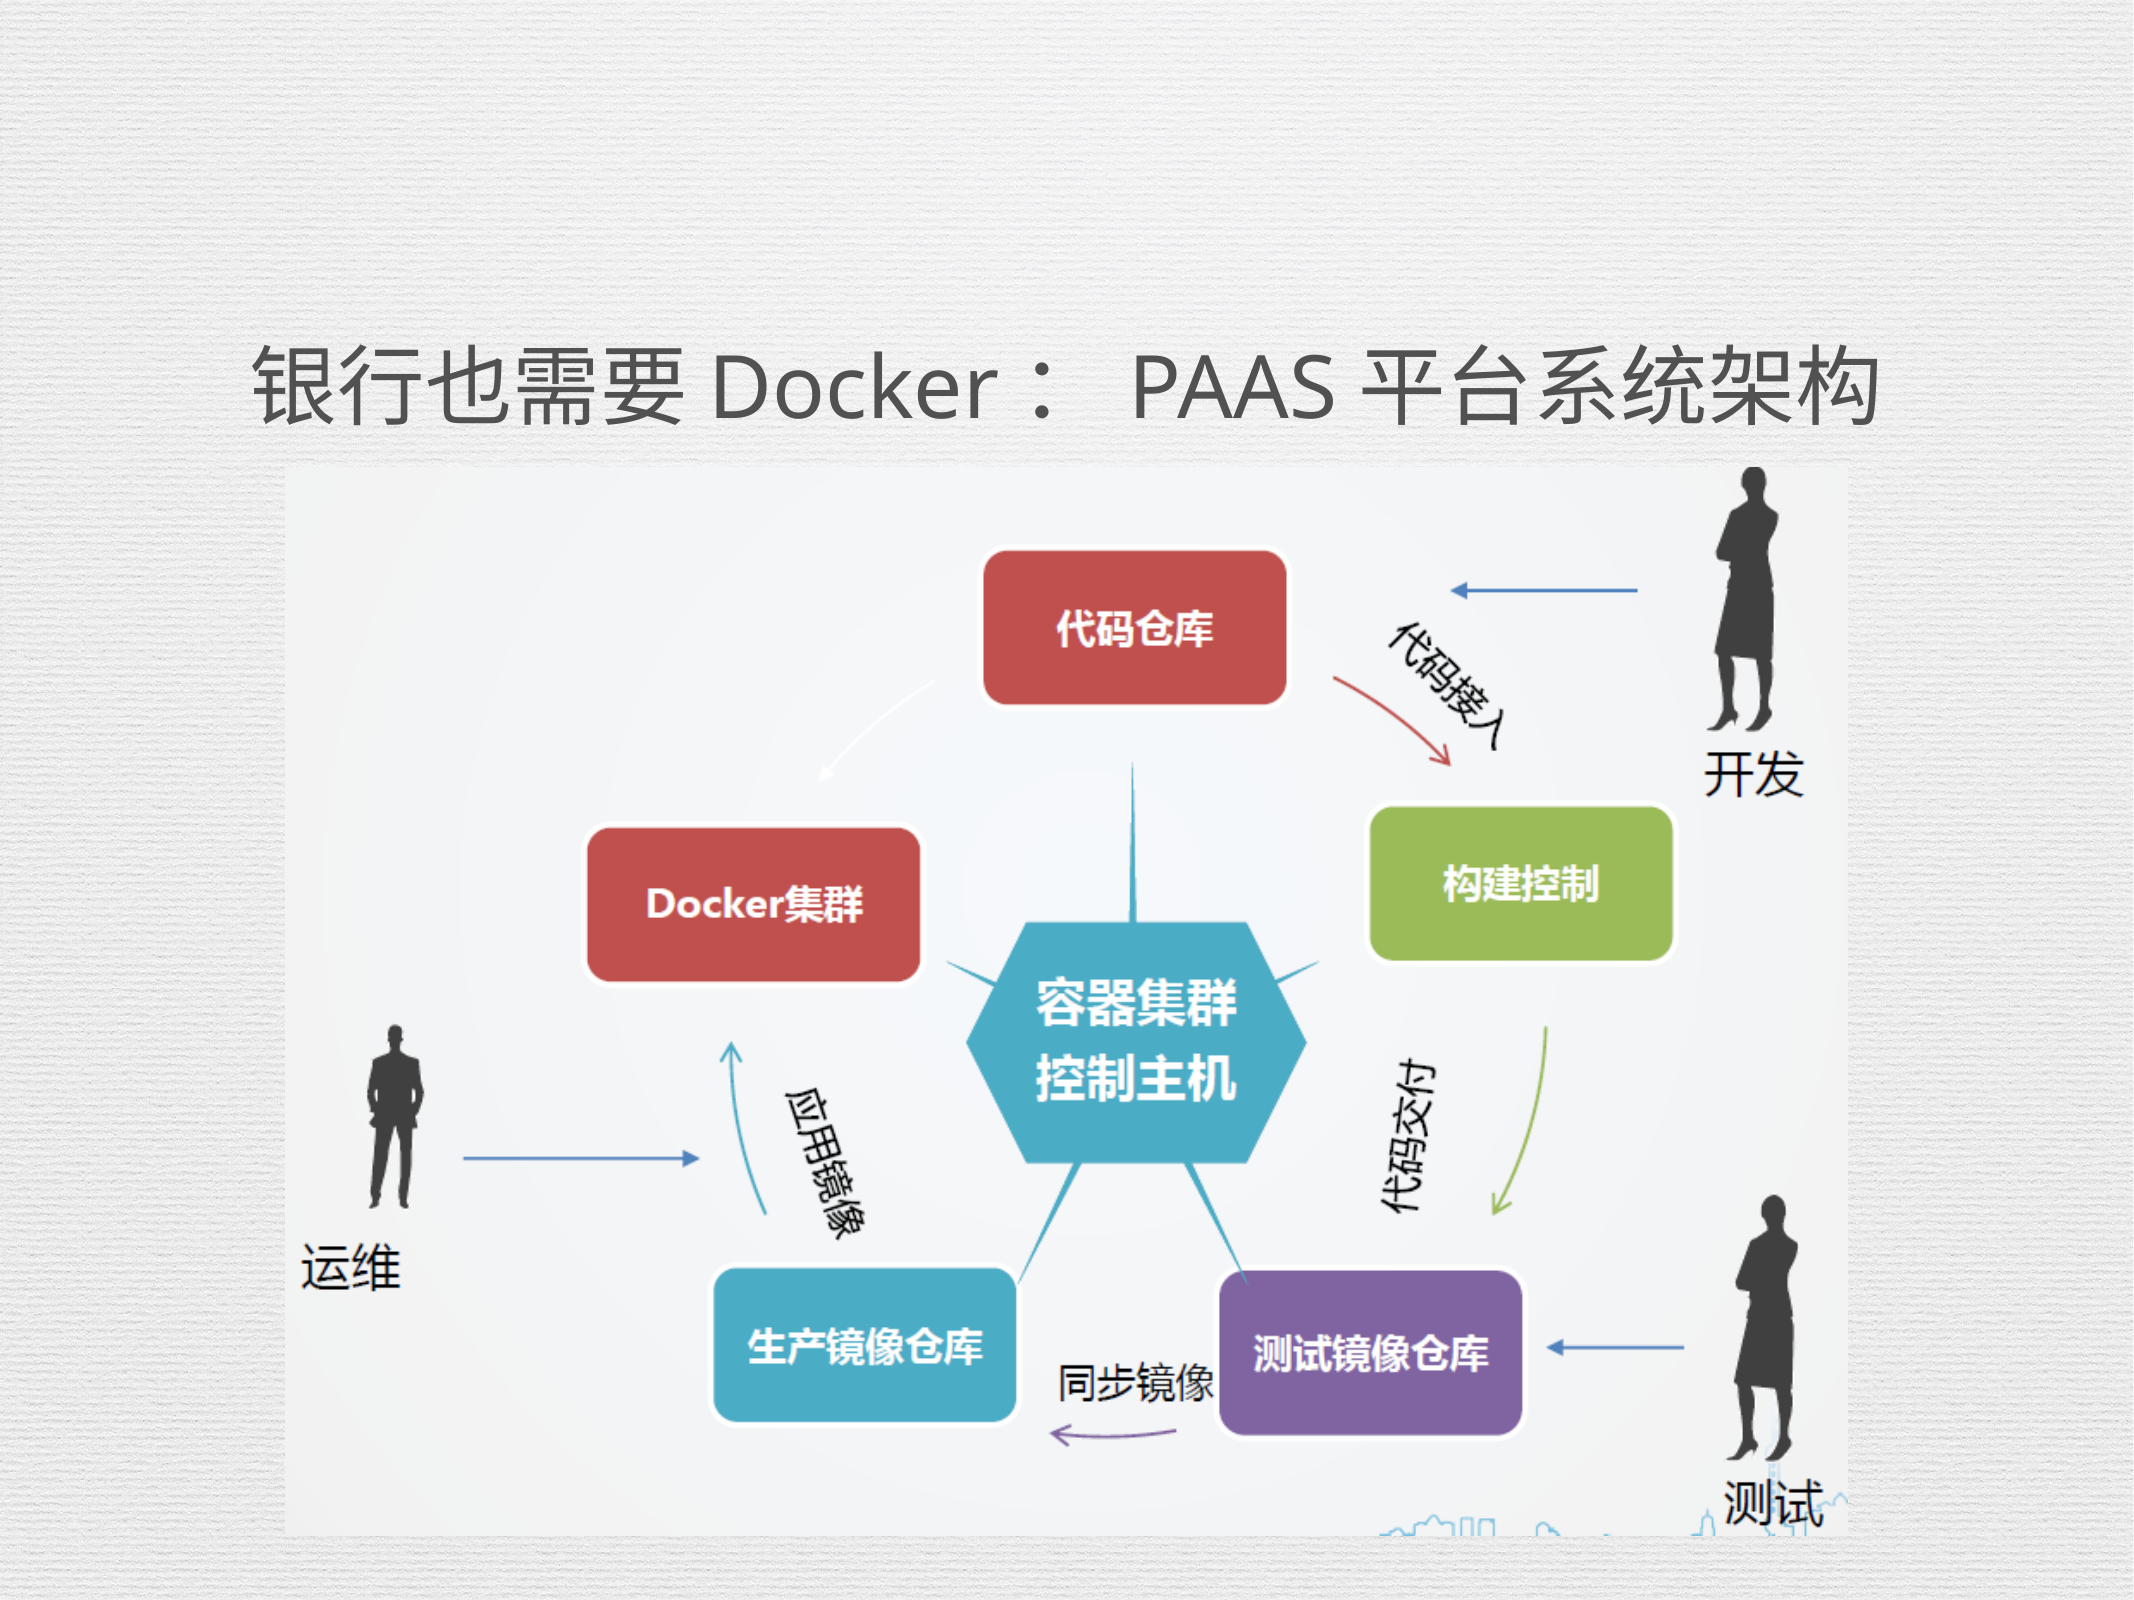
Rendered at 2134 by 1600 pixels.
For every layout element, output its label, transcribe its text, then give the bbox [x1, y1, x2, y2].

picture [0, 0, 2134, 1600]
title 银行也需要Docker：PAAS平台系统架构 [133, 266, 2001, 501]
